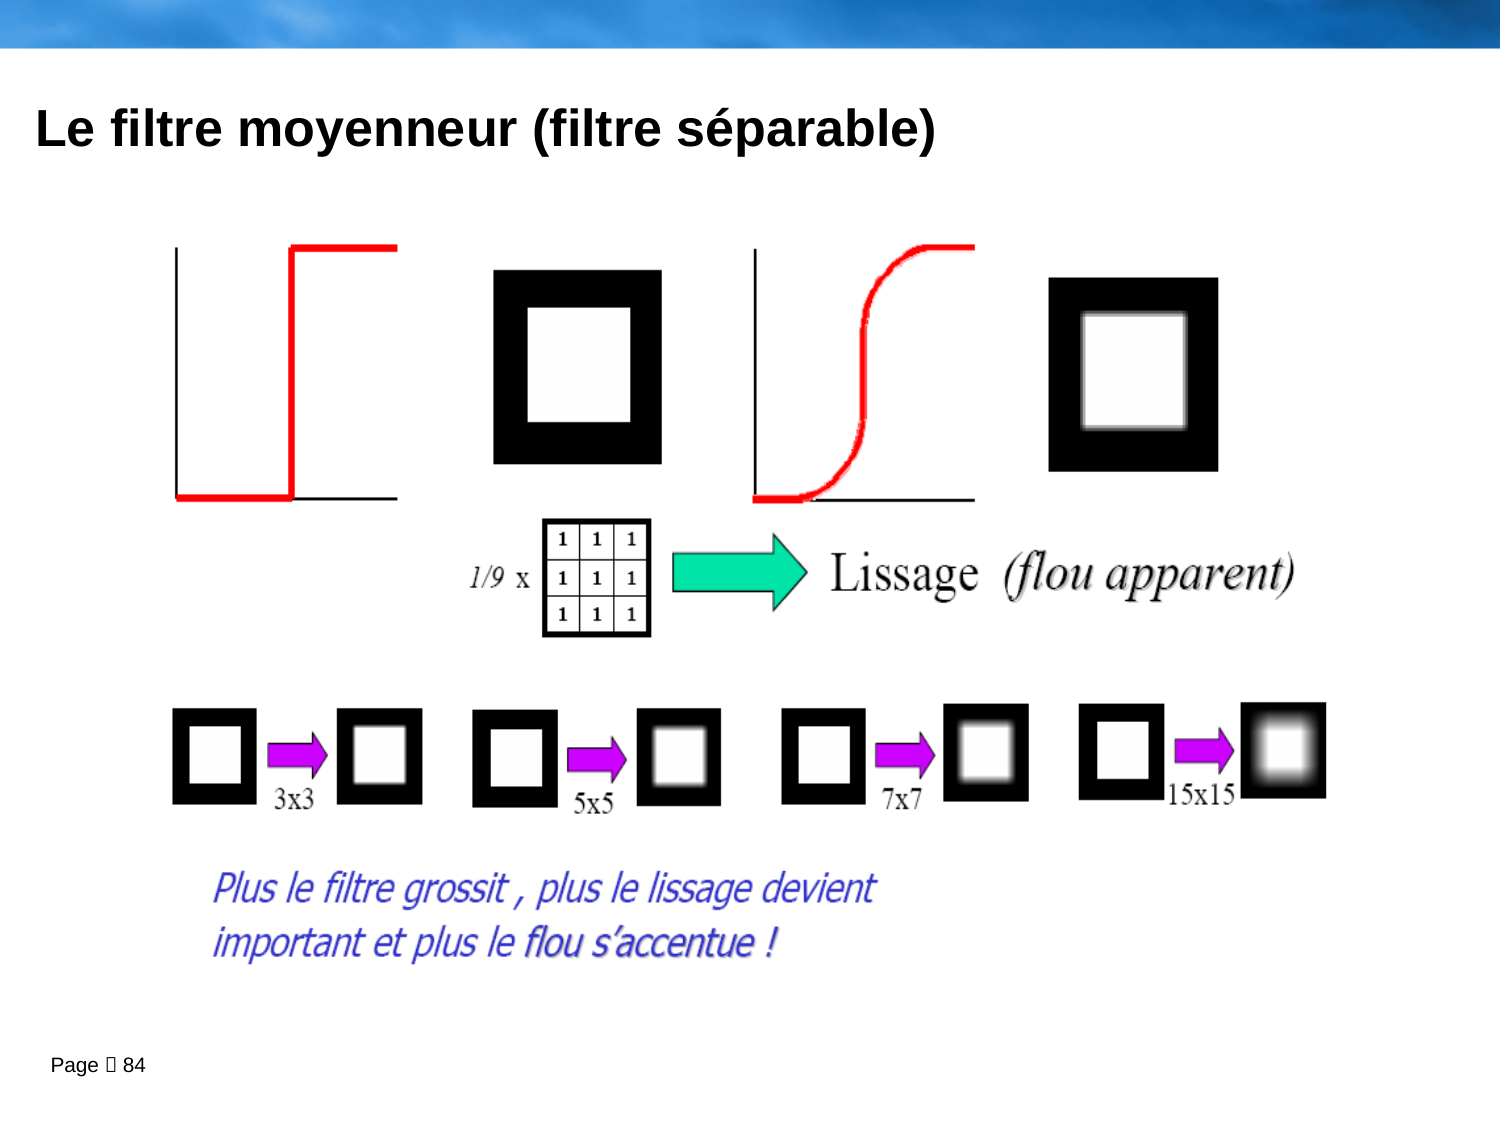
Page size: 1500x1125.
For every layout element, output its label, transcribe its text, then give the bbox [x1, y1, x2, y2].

picture [0, 0, 1500, 1125]
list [70, 210, 1421, 978]
title Le filtre moyenneur (filtre séparable) [34, 93, 1386, 175]
